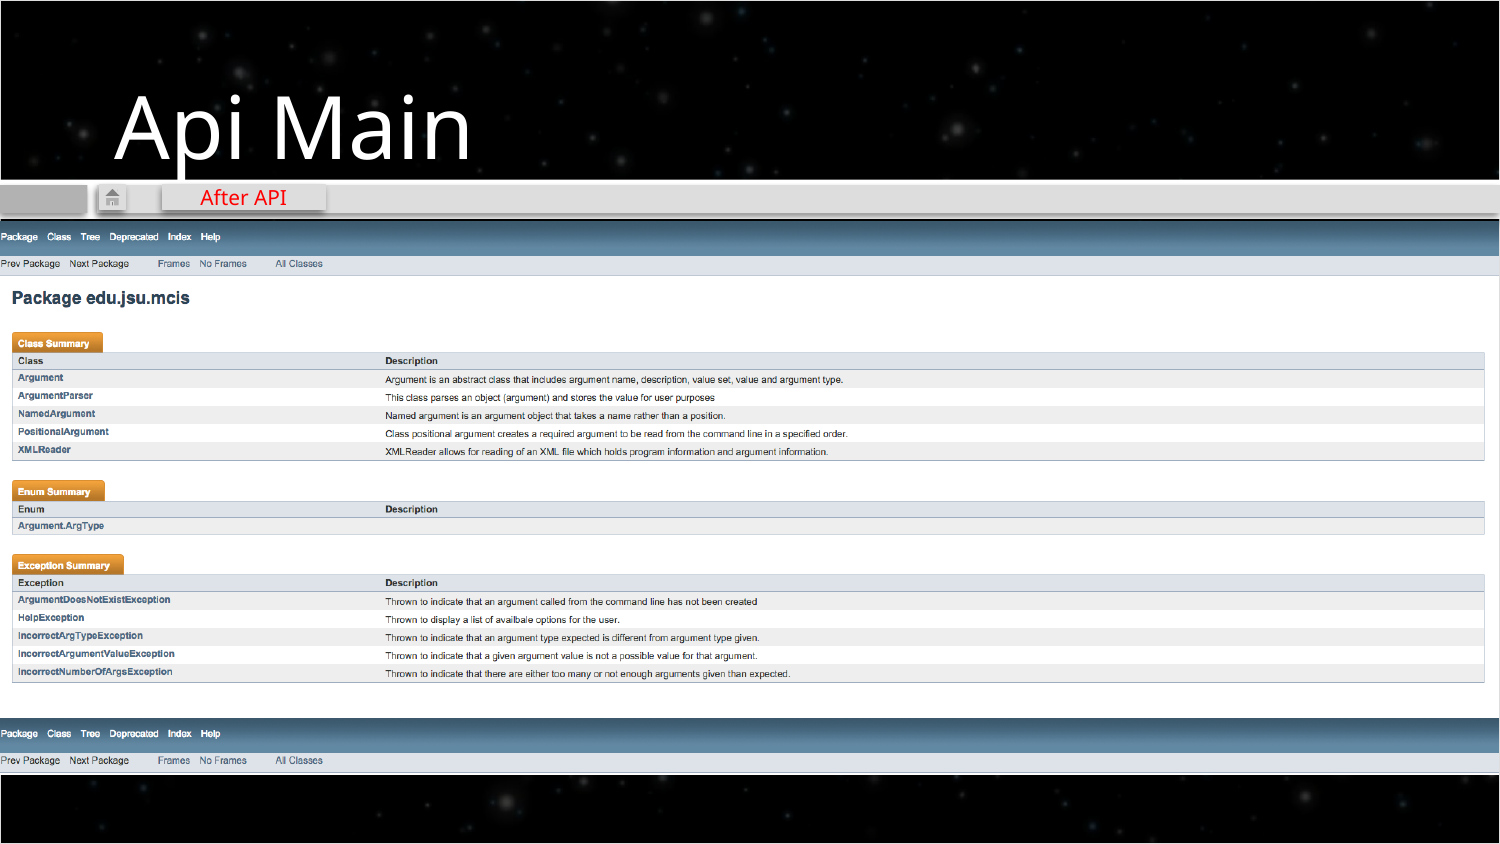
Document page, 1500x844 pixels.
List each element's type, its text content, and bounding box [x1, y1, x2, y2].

text_box [99, 184, 126, 210]
title Api Main [99, 19, 1438, 185]
picture [1, 1, 1499, 179]
text_box After API [162, 184, 326, 210]
picture [0, 219, 1499, 843]
